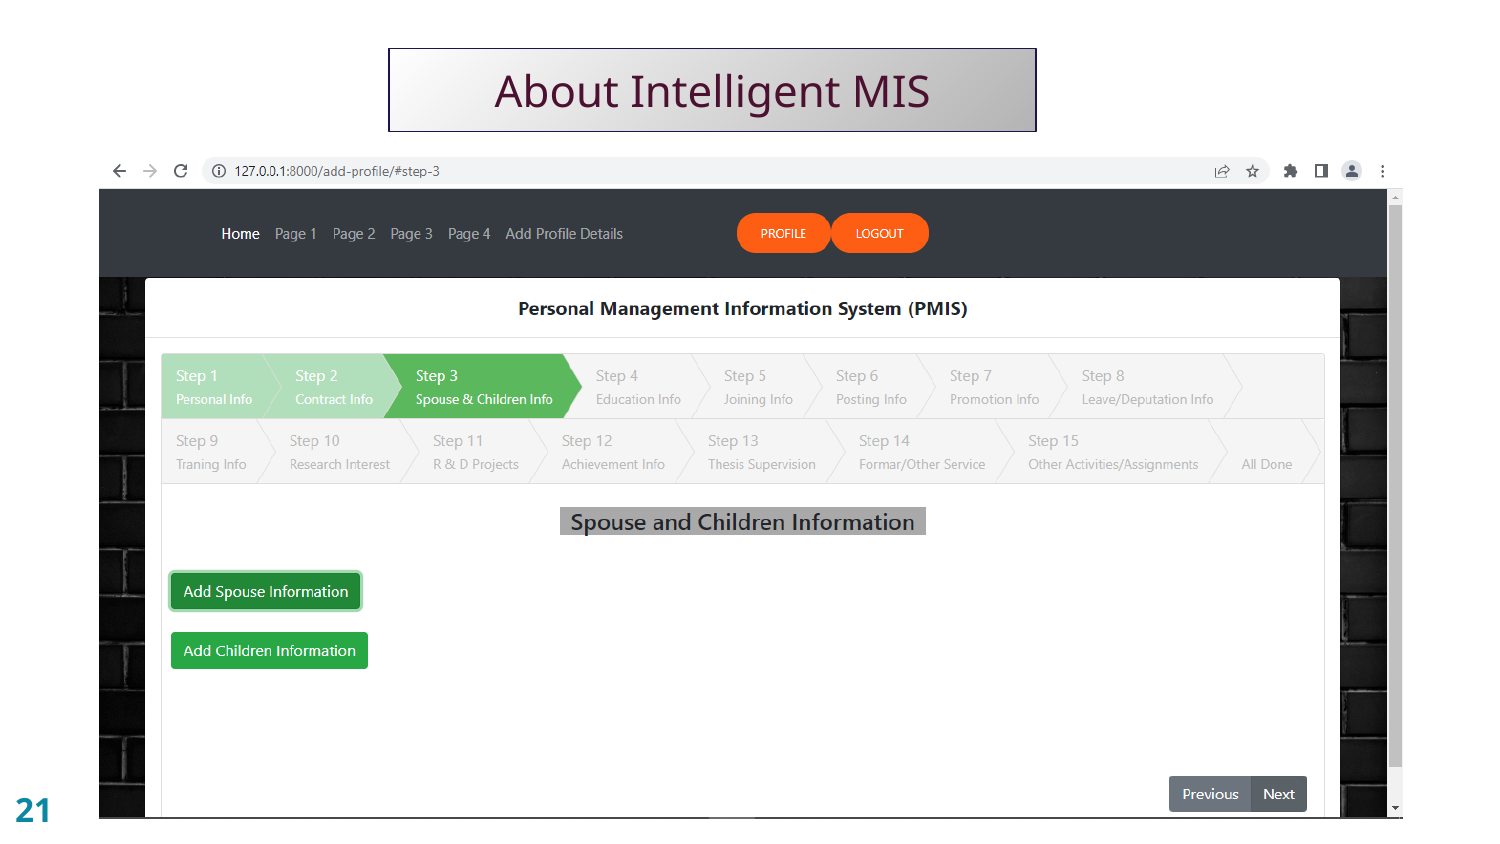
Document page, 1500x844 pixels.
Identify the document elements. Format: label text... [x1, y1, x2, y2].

picture [99, 156, 1403, 819]
slide_number ‹#› [0, 779, 90, 844]
text_box About Intelligent MIS [389, 48, 1037, 132]
